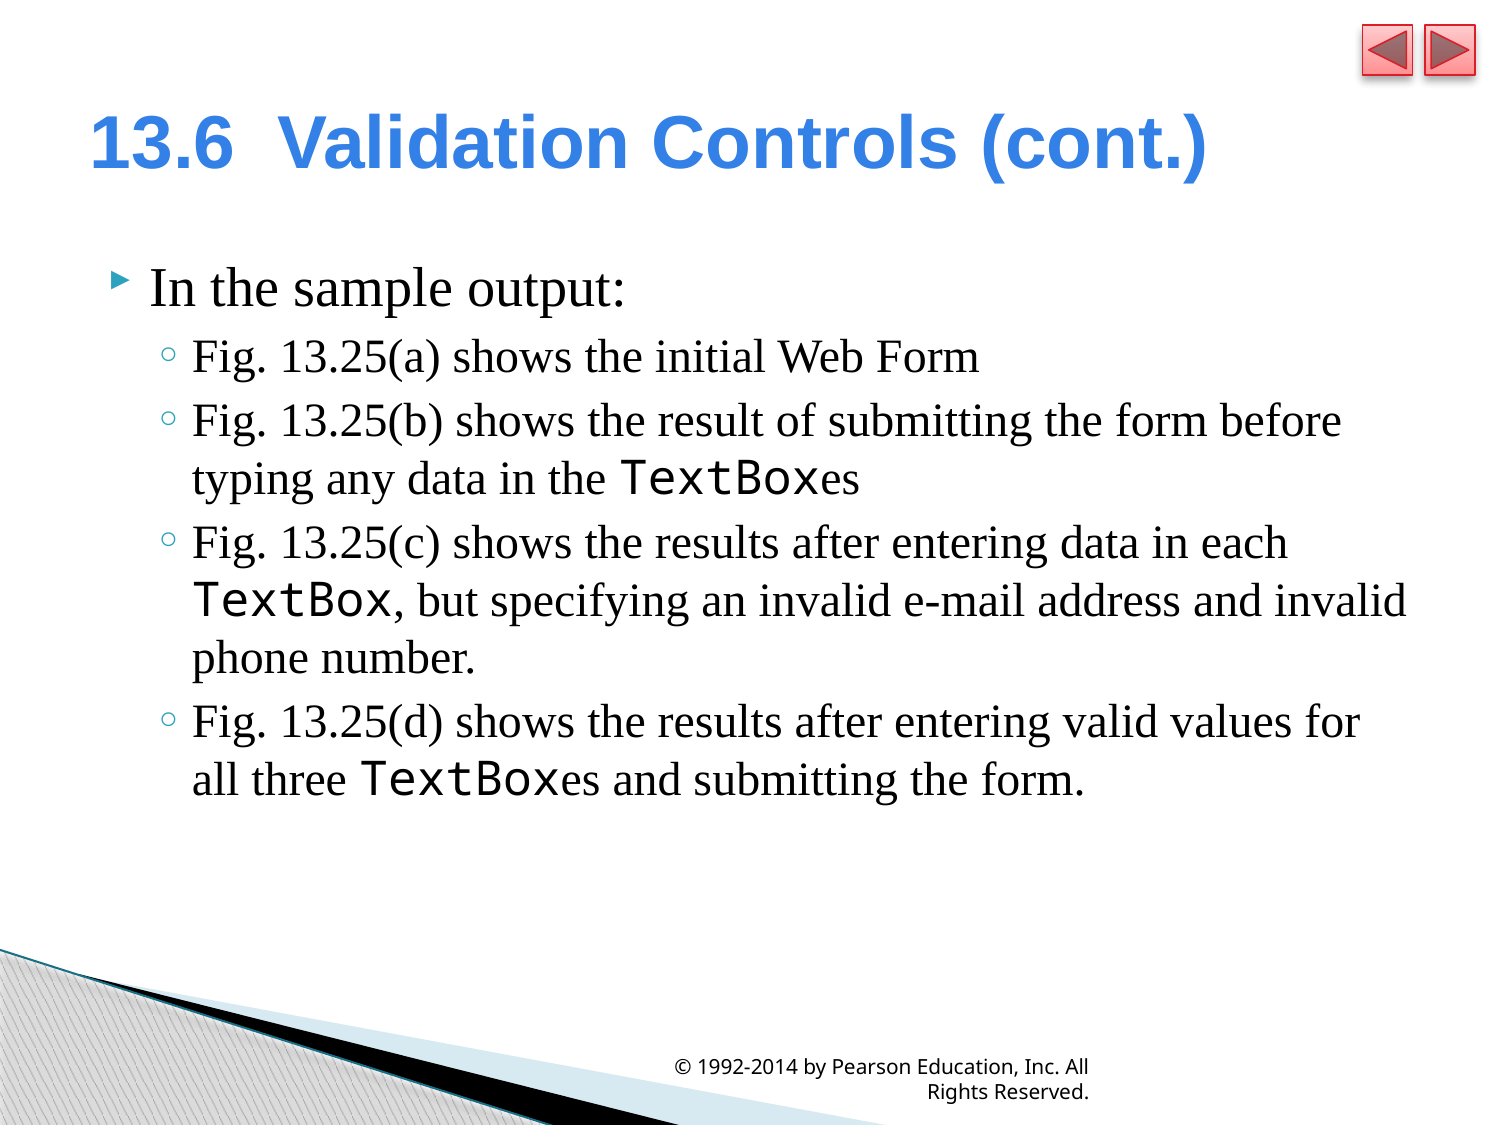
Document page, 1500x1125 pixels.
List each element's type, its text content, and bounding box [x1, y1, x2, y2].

title 13.6 Validation Controls (cont.) [75, 45, 1425, 233]
list In the sample output: Fig. 13.25(a) shows the initial Web Form Fig. 13.25(b) shows the result of submitting the form before typing any data in the TextBoxes Fig. 13.25(c) shows the results after entering data in each TextBox, but specifying an invalid e-mail address and invalid phone number. Fig. 13.25(d) shows the results after entering valid values for all three TextBoxes and submitting the form. [75, 242, 1425, 986]
footer © 1992-2014 by Pearson Education, Inc. All Rights Reserved. [650, 1051, 1105, 1112]
